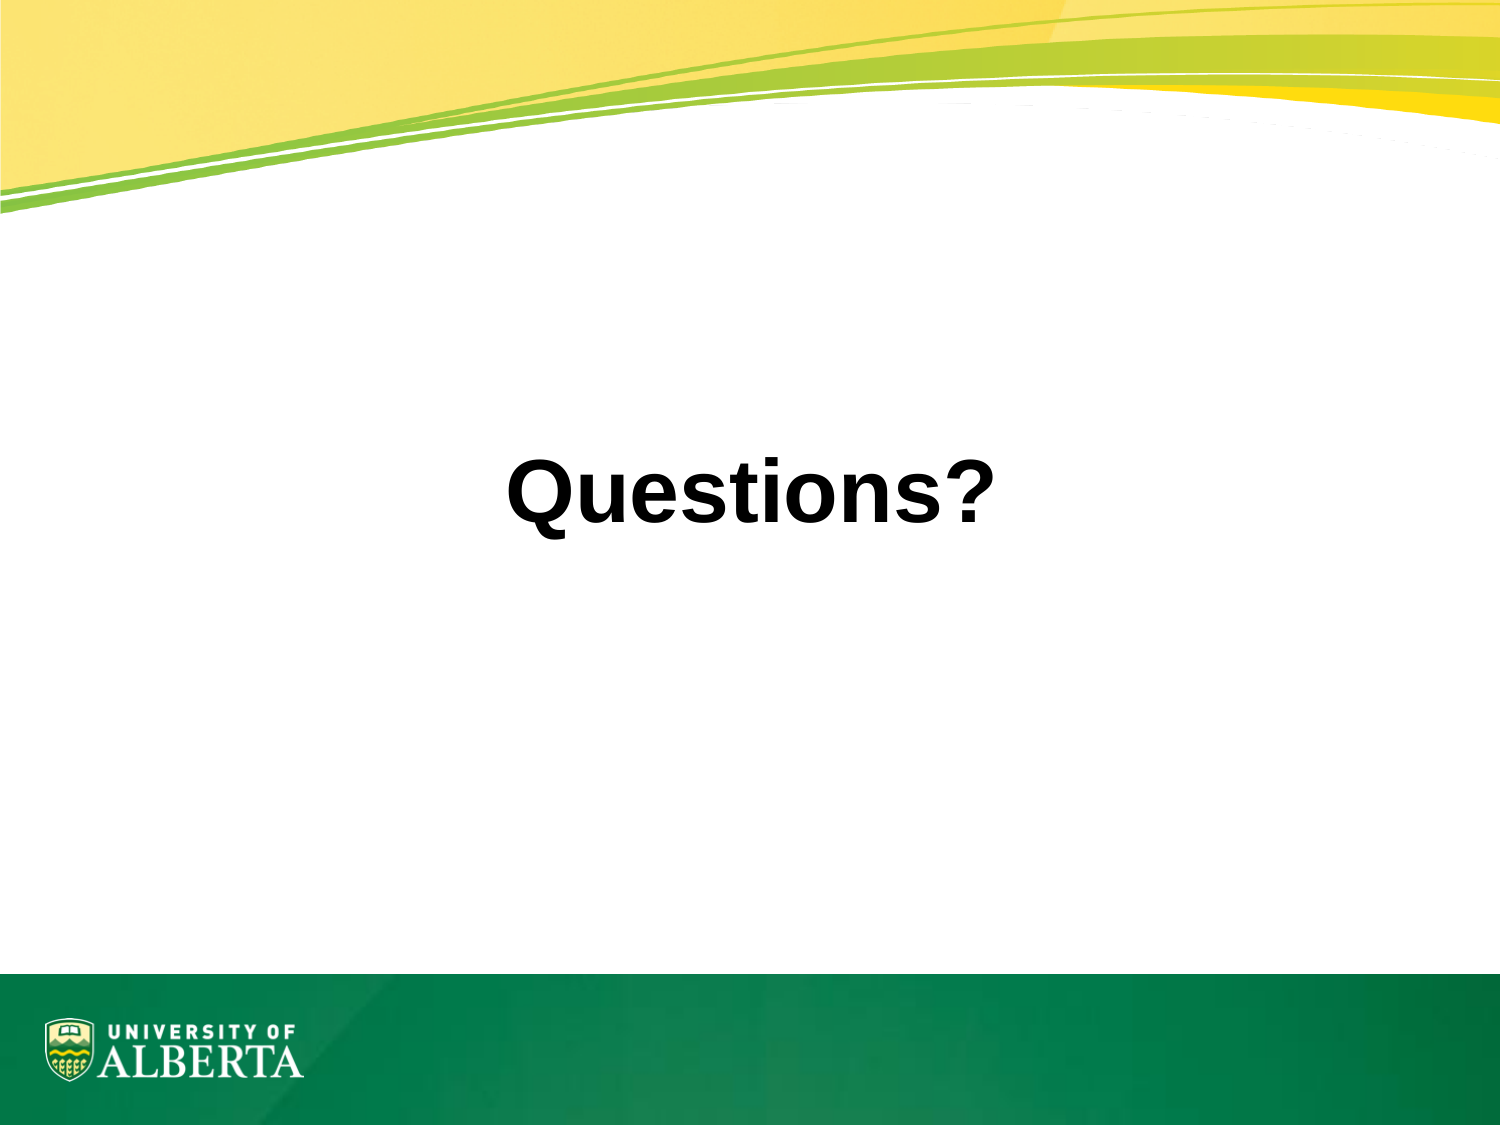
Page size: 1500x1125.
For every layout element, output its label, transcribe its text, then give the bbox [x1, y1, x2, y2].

picture [0, 0, 1500, 263]
list Questions? [490, 425, 1150, 563]
picture [0, 974, 1500, 1125]
